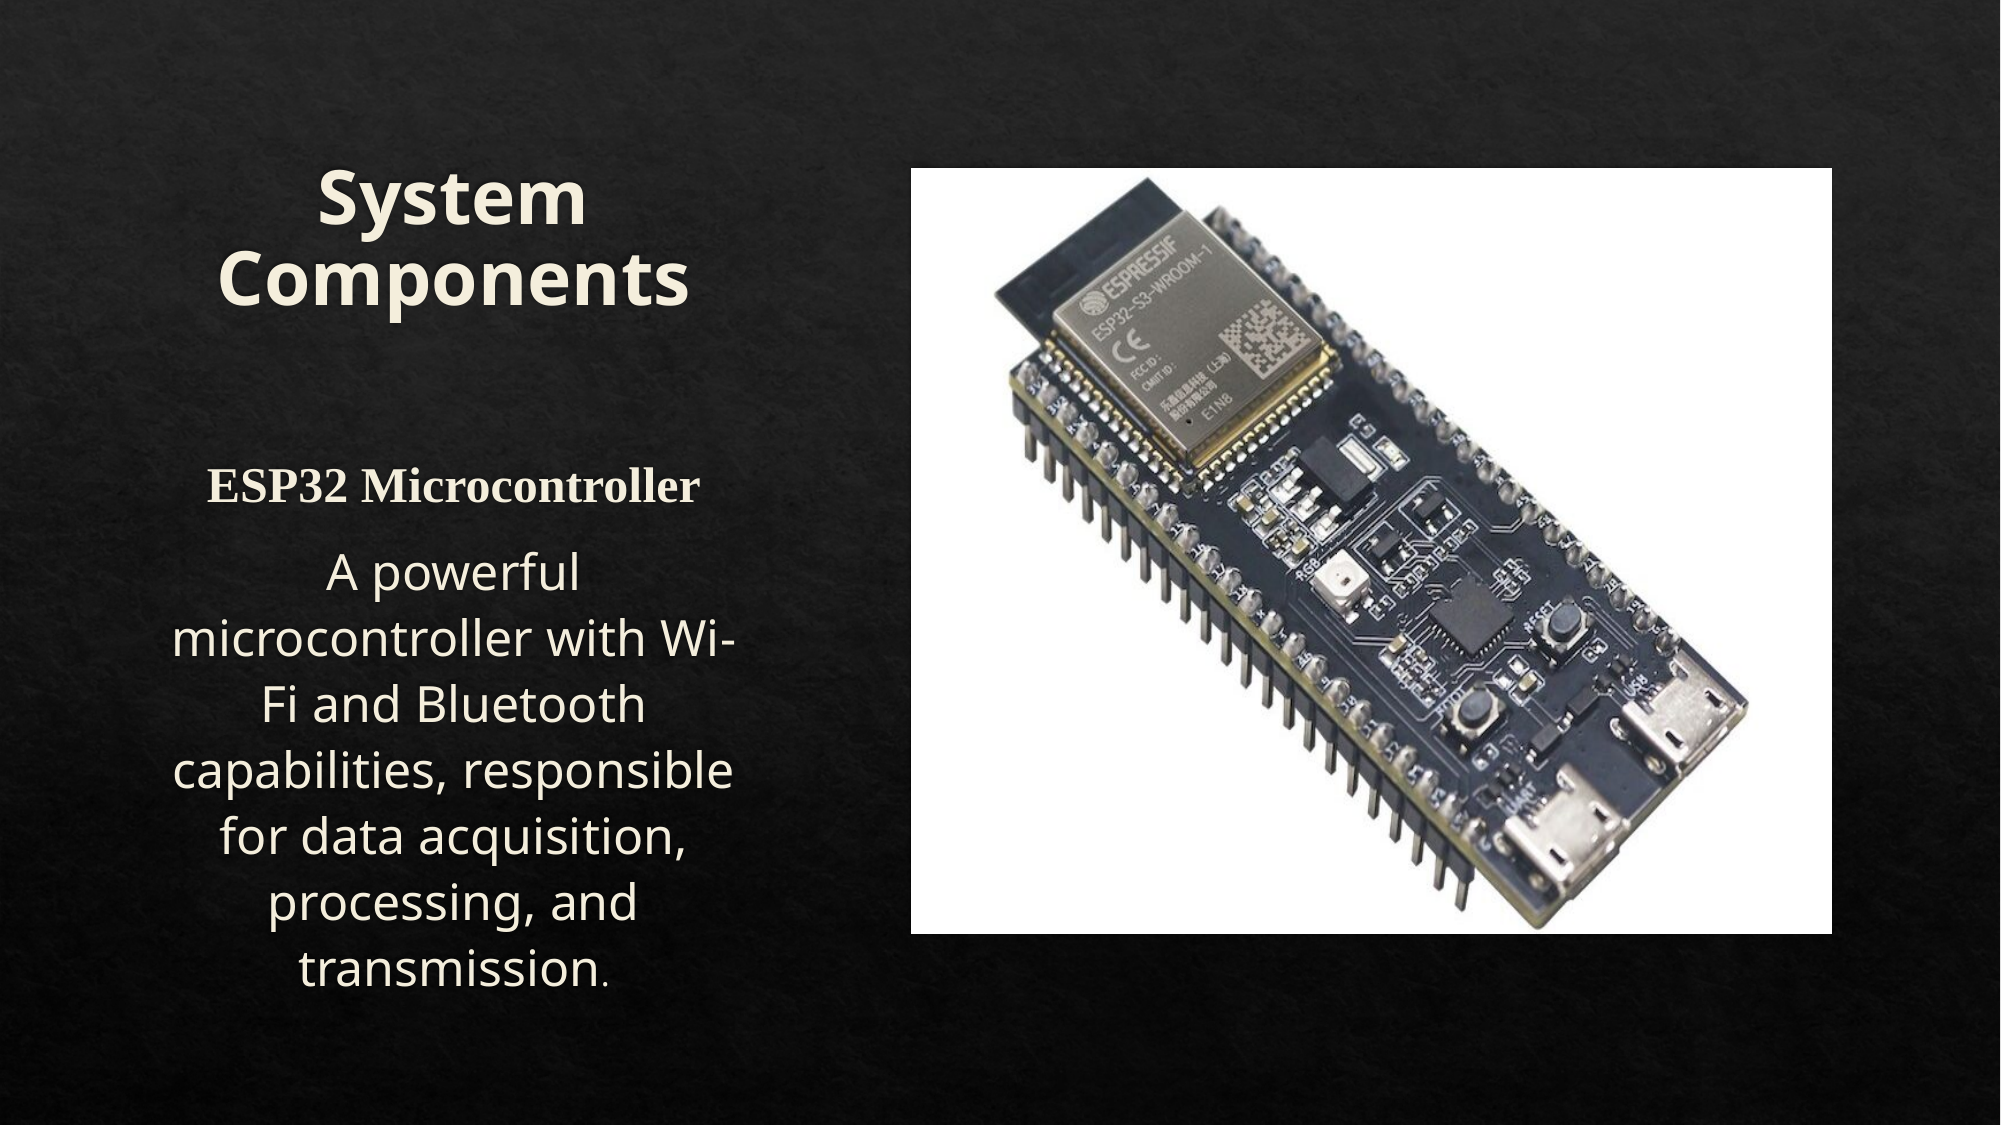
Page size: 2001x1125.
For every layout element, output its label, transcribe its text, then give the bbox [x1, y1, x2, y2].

list ESP32 Microcontroller A powerful microcontroller with Wi-Fi and Bluetooth capabilities, responsible for data acquisition, processing, and transmission. [149, 438, 758, 934]
title System Components [149, 99, 758, 399]
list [911, 167, 1832, 934]
